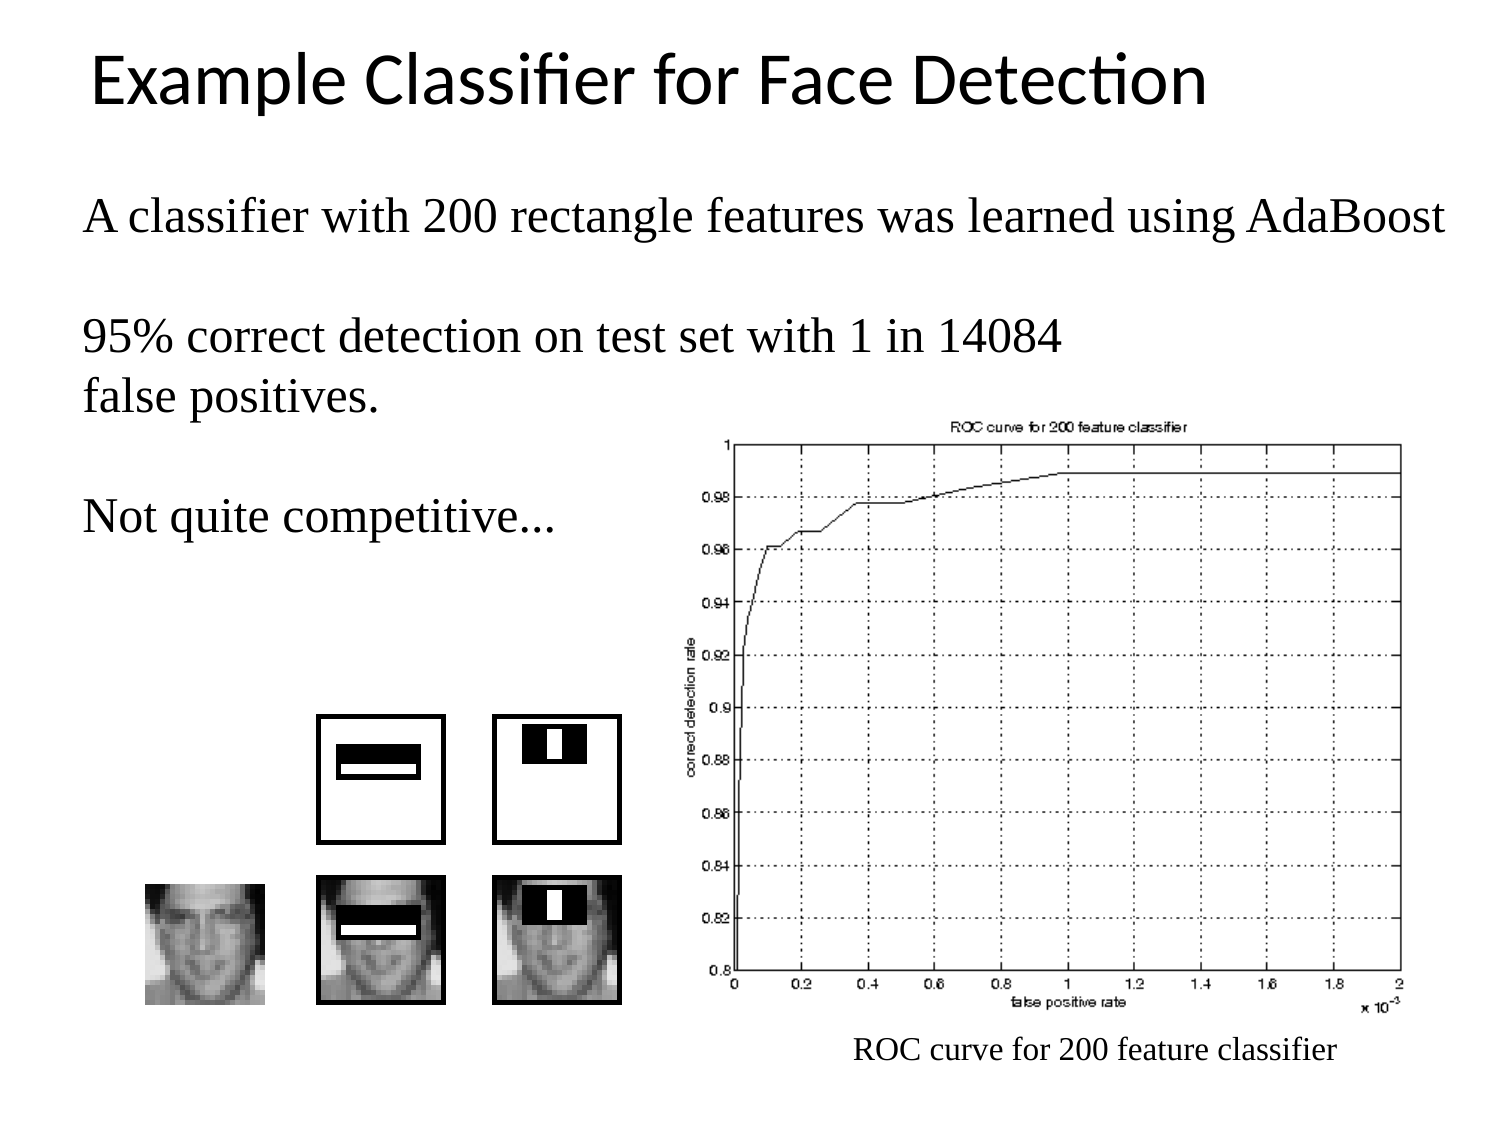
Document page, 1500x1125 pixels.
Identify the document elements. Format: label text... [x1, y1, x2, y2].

text_box ROC curve for 200 feature classifier [838, 1046, 1353, 1075]
text_box A classifier with 200 rectangle features was learned using AdaBoost 95% correct detection on test set with 1 in 14084 false positives. Not quite competitive... [67, 174, 1462, 550]
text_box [124, 699, 638, 1021]
title Example Classifier for Face Detection [74, 0, 1426, 151]
picture [618, 395, 1463, 1037]
